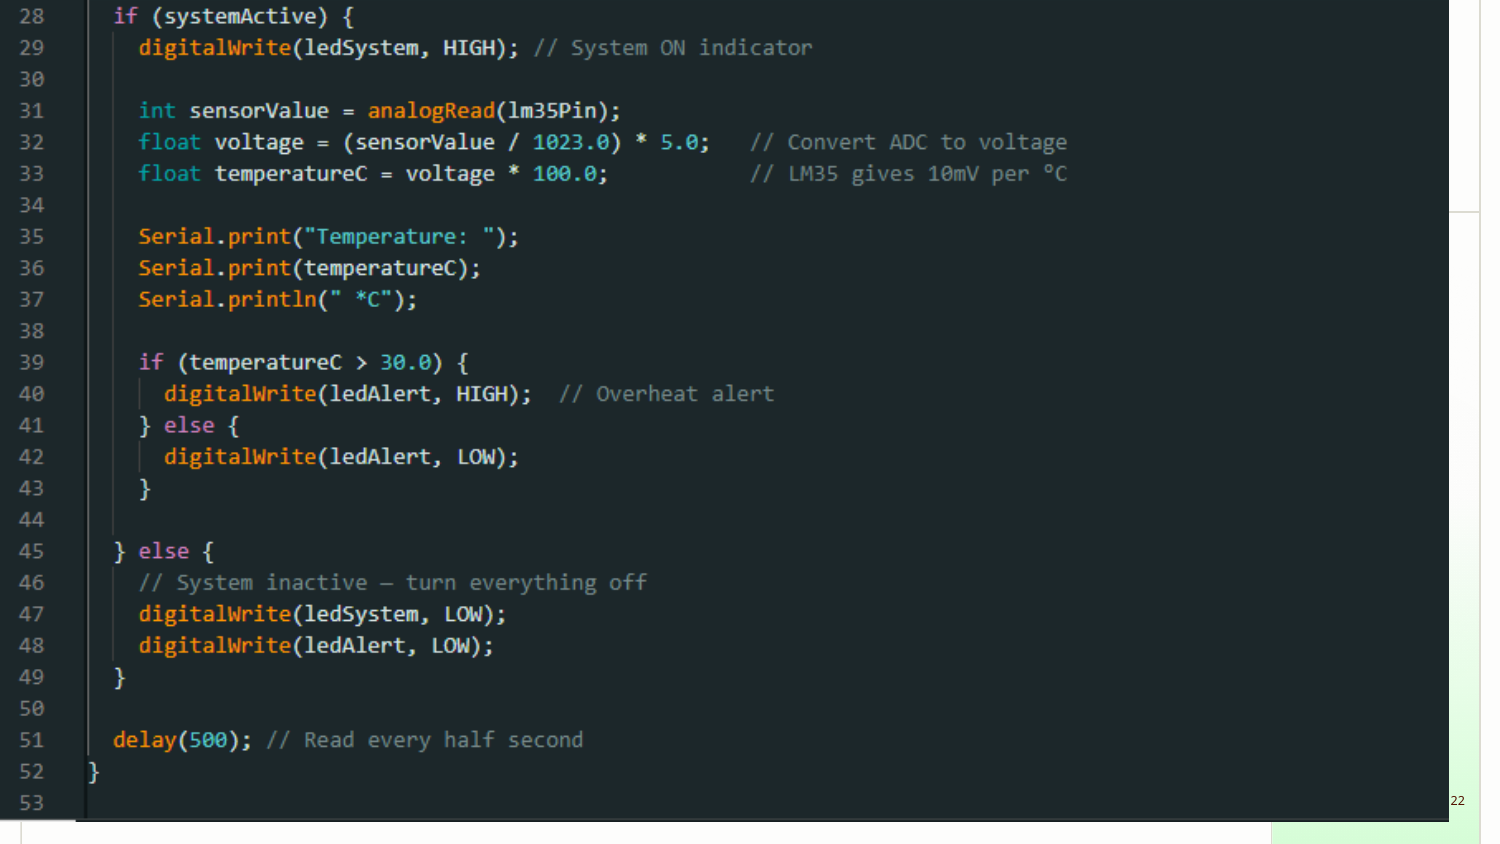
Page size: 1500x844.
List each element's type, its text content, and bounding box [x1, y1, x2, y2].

slide_number ‹#› [1390, 778, 1481, 843]
picture [0, 0, 1479, 844]
